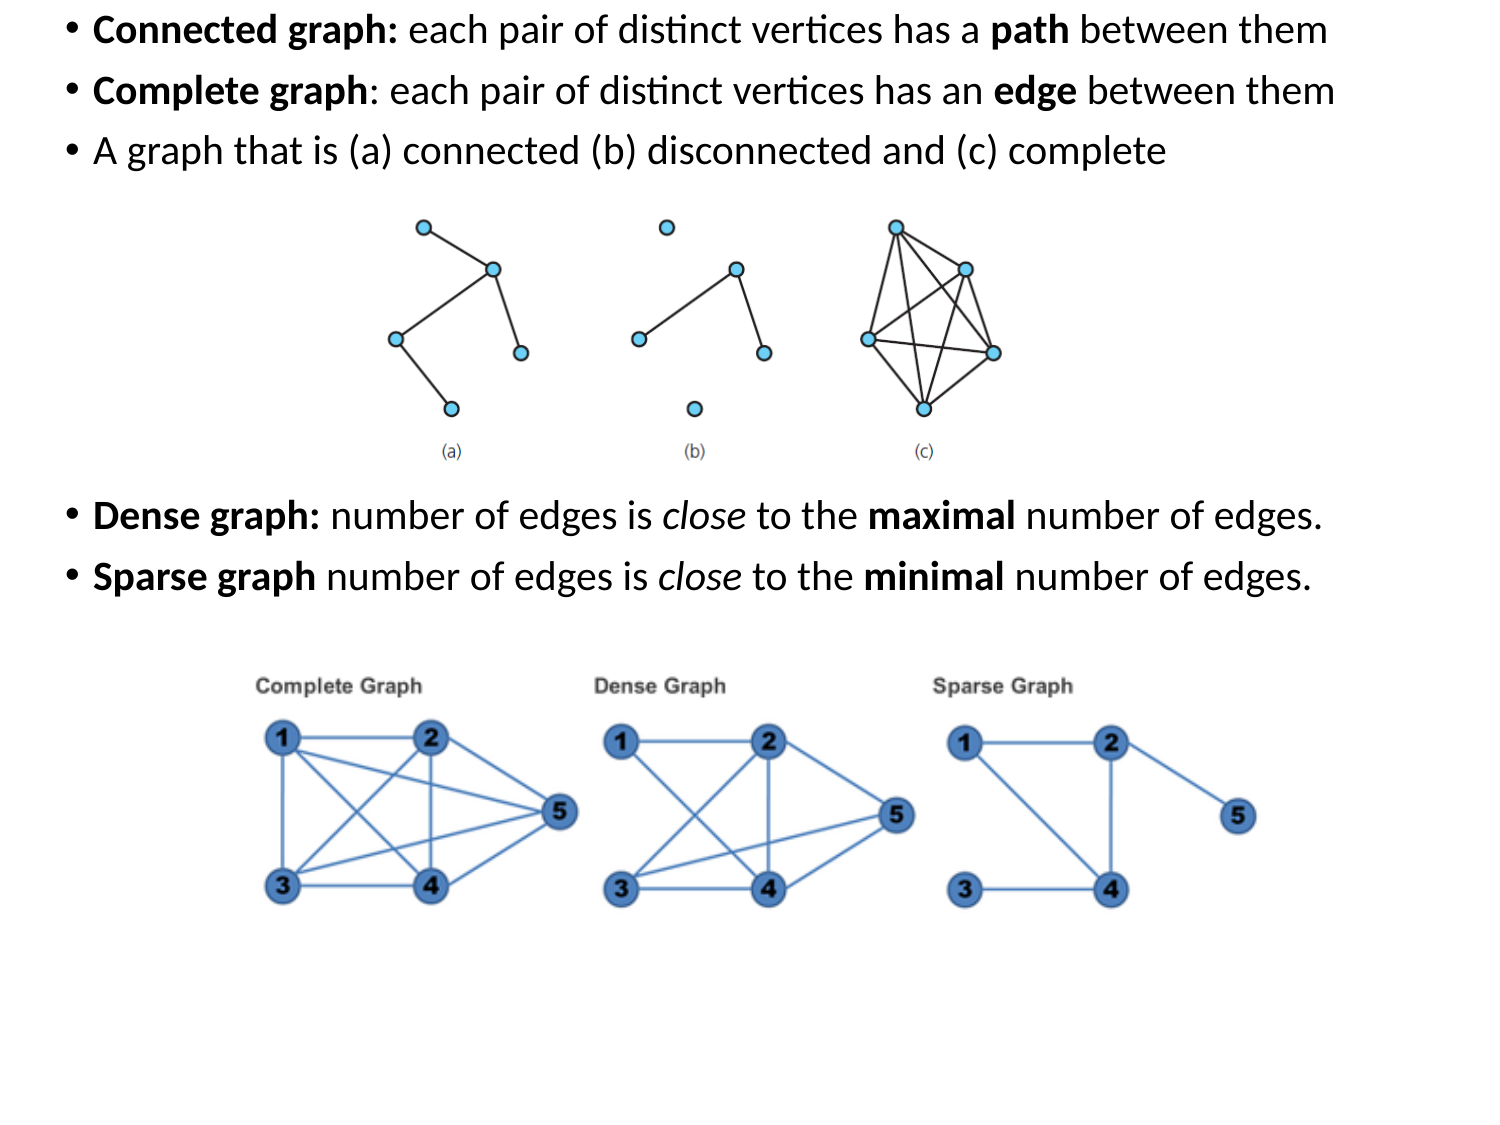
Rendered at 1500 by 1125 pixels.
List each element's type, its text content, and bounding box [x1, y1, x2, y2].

list Connected graph: each pair of distinct vertices has a path between them Complete graph: each pair of distinct vertices has an edge between them A graph that is (a) connected (b) disconnected and (c) complete Dense graph: number of edges is close to the maximal number of edges. Sparse graph number of edges is close to the minimal number of edges. [50, 0, 1397, 1014]
picture [249, 662, 1270, 925]
picture [362, 199, 1029, 481]
